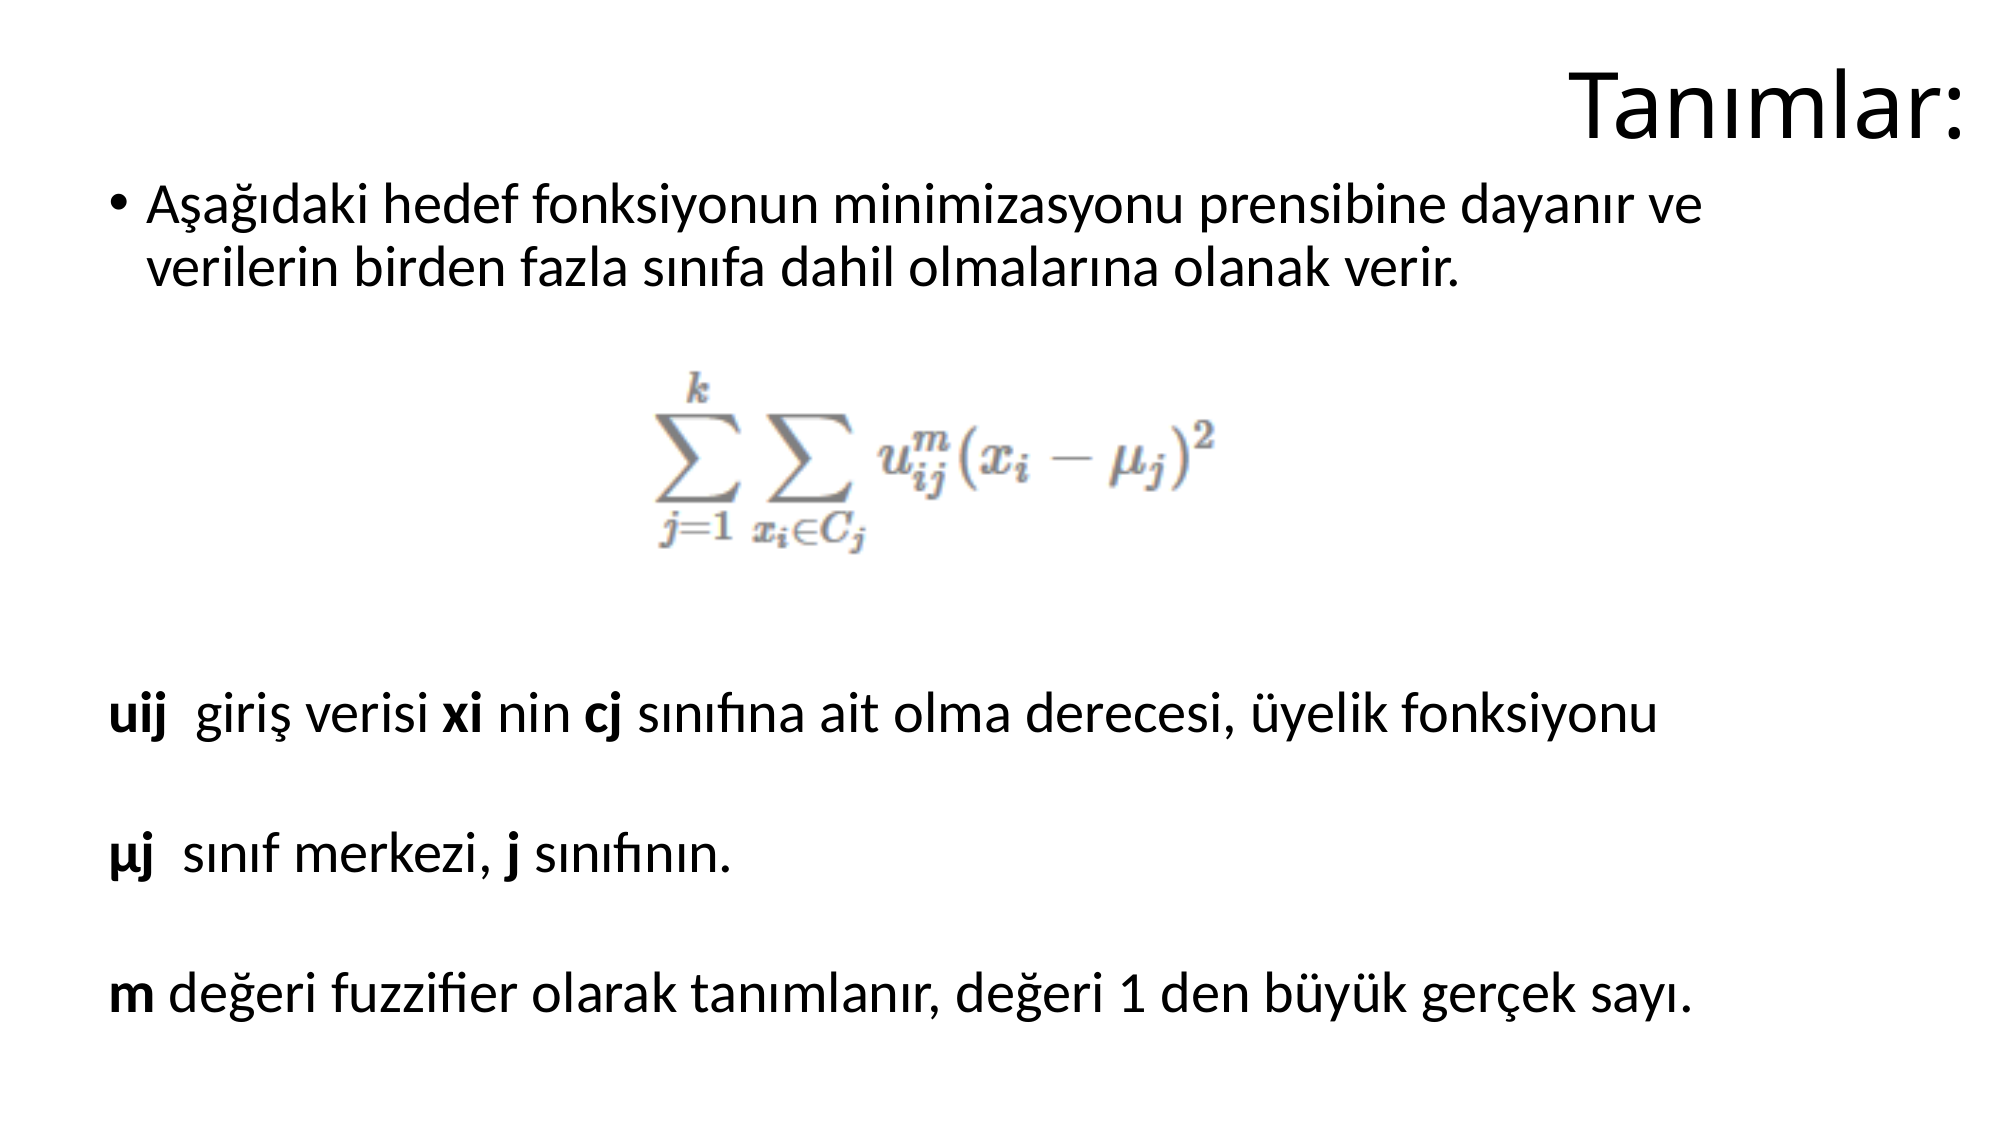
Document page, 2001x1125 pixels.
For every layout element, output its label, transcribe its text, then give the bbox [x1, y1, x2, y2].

text_box uij giriş verisi xi nin cj sınıfına ait olma derecesi, üyelik fonksiyonu μj sınıf merkezi, j sınıfının. m değeri fuzzifier olarak tanımlanır, değeri 1 den büyük gerçek sayı. [93, 666, 1943, 1032]
title Tanımlar: [1553, 0, 2000, 218]
list Aşağıdaki hedef fonksiyonun minimizasyonu prensibine dayanır ve verilerin birden fazla sınıfa dahil olmalarına olanak verir. [93, 165, 1828, 338]
picture [529, 324, 1445, 640]
